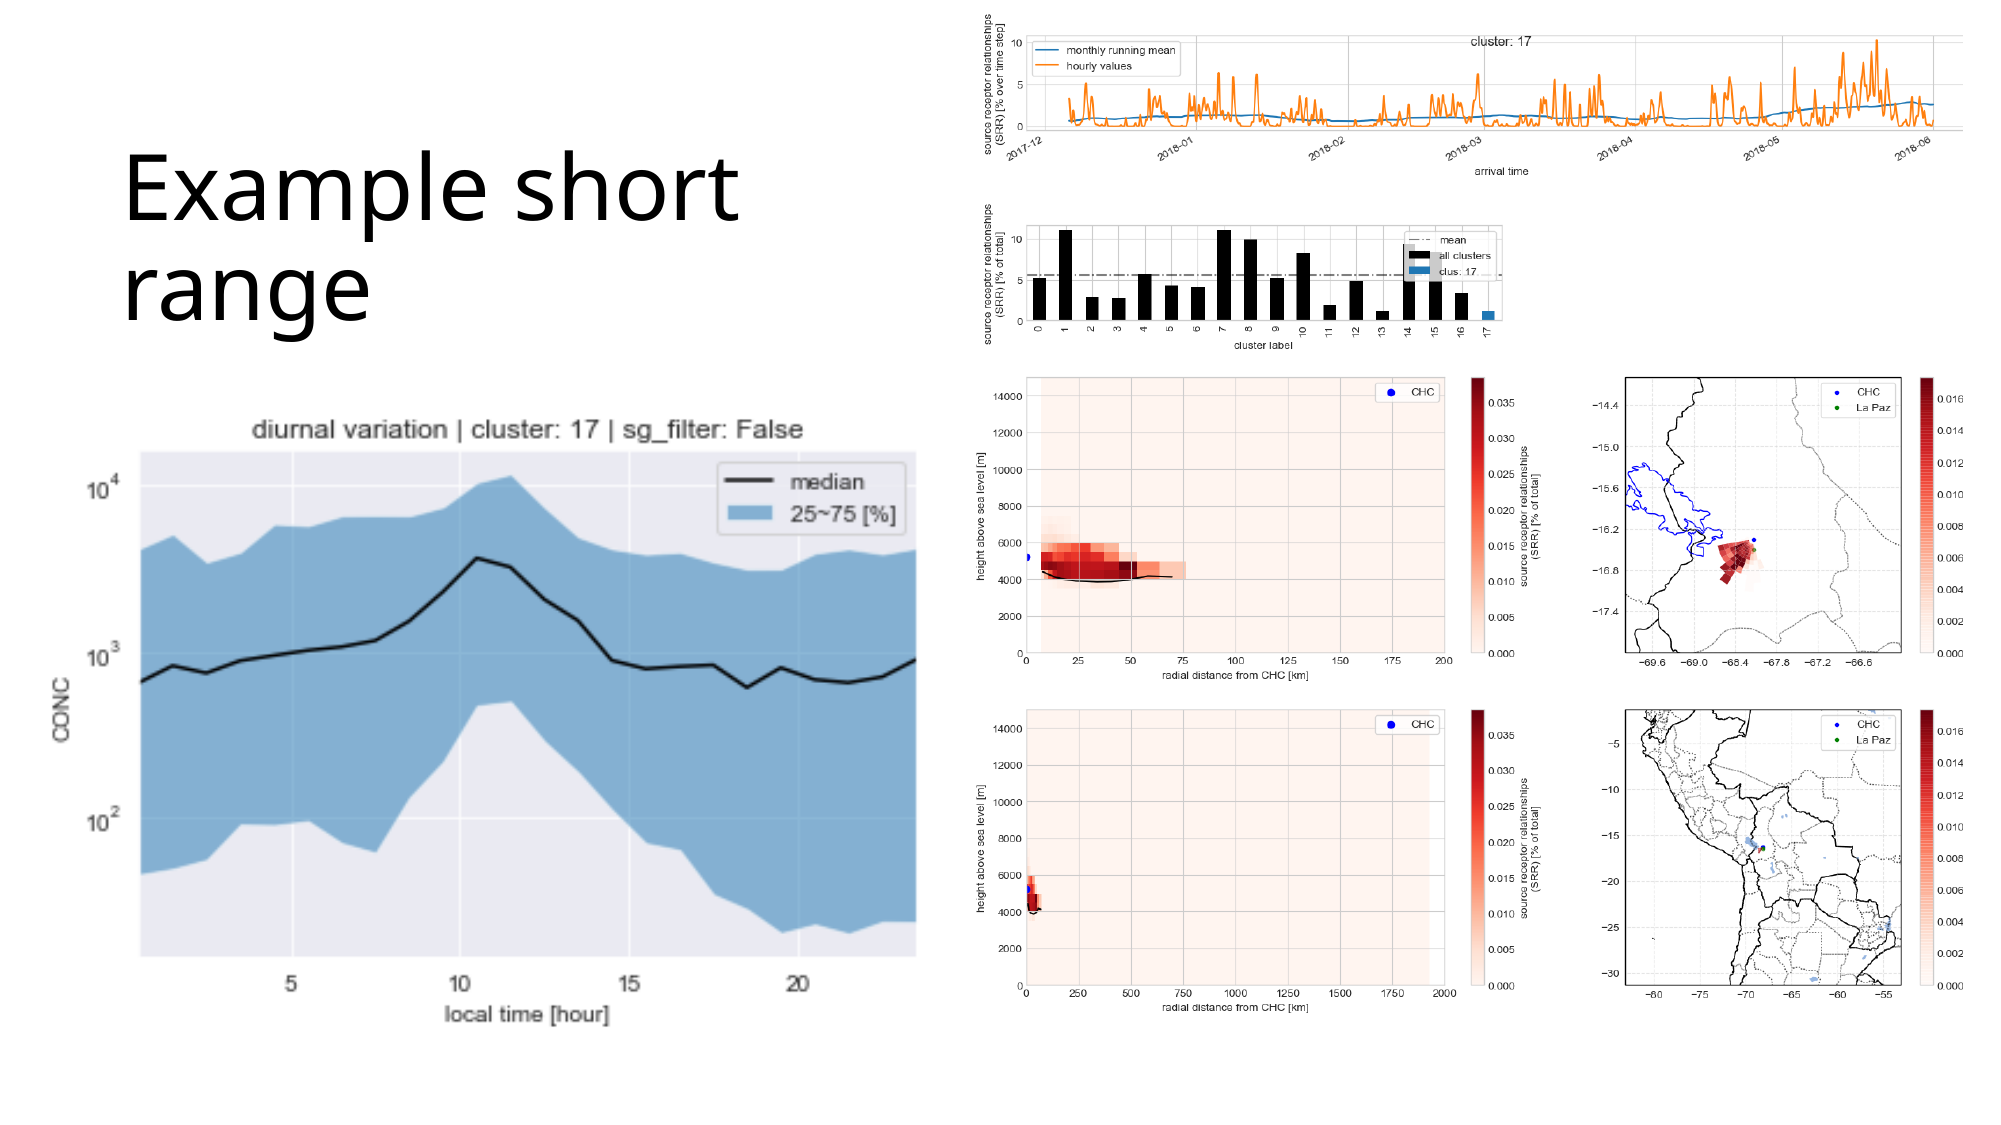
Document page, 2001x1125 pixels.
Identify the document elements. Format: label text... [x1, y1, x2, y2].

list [37, 404, 933, 1041]
title Example short range [106, 103, 948, 379]
picture [969, 5, 1963, 1020]
